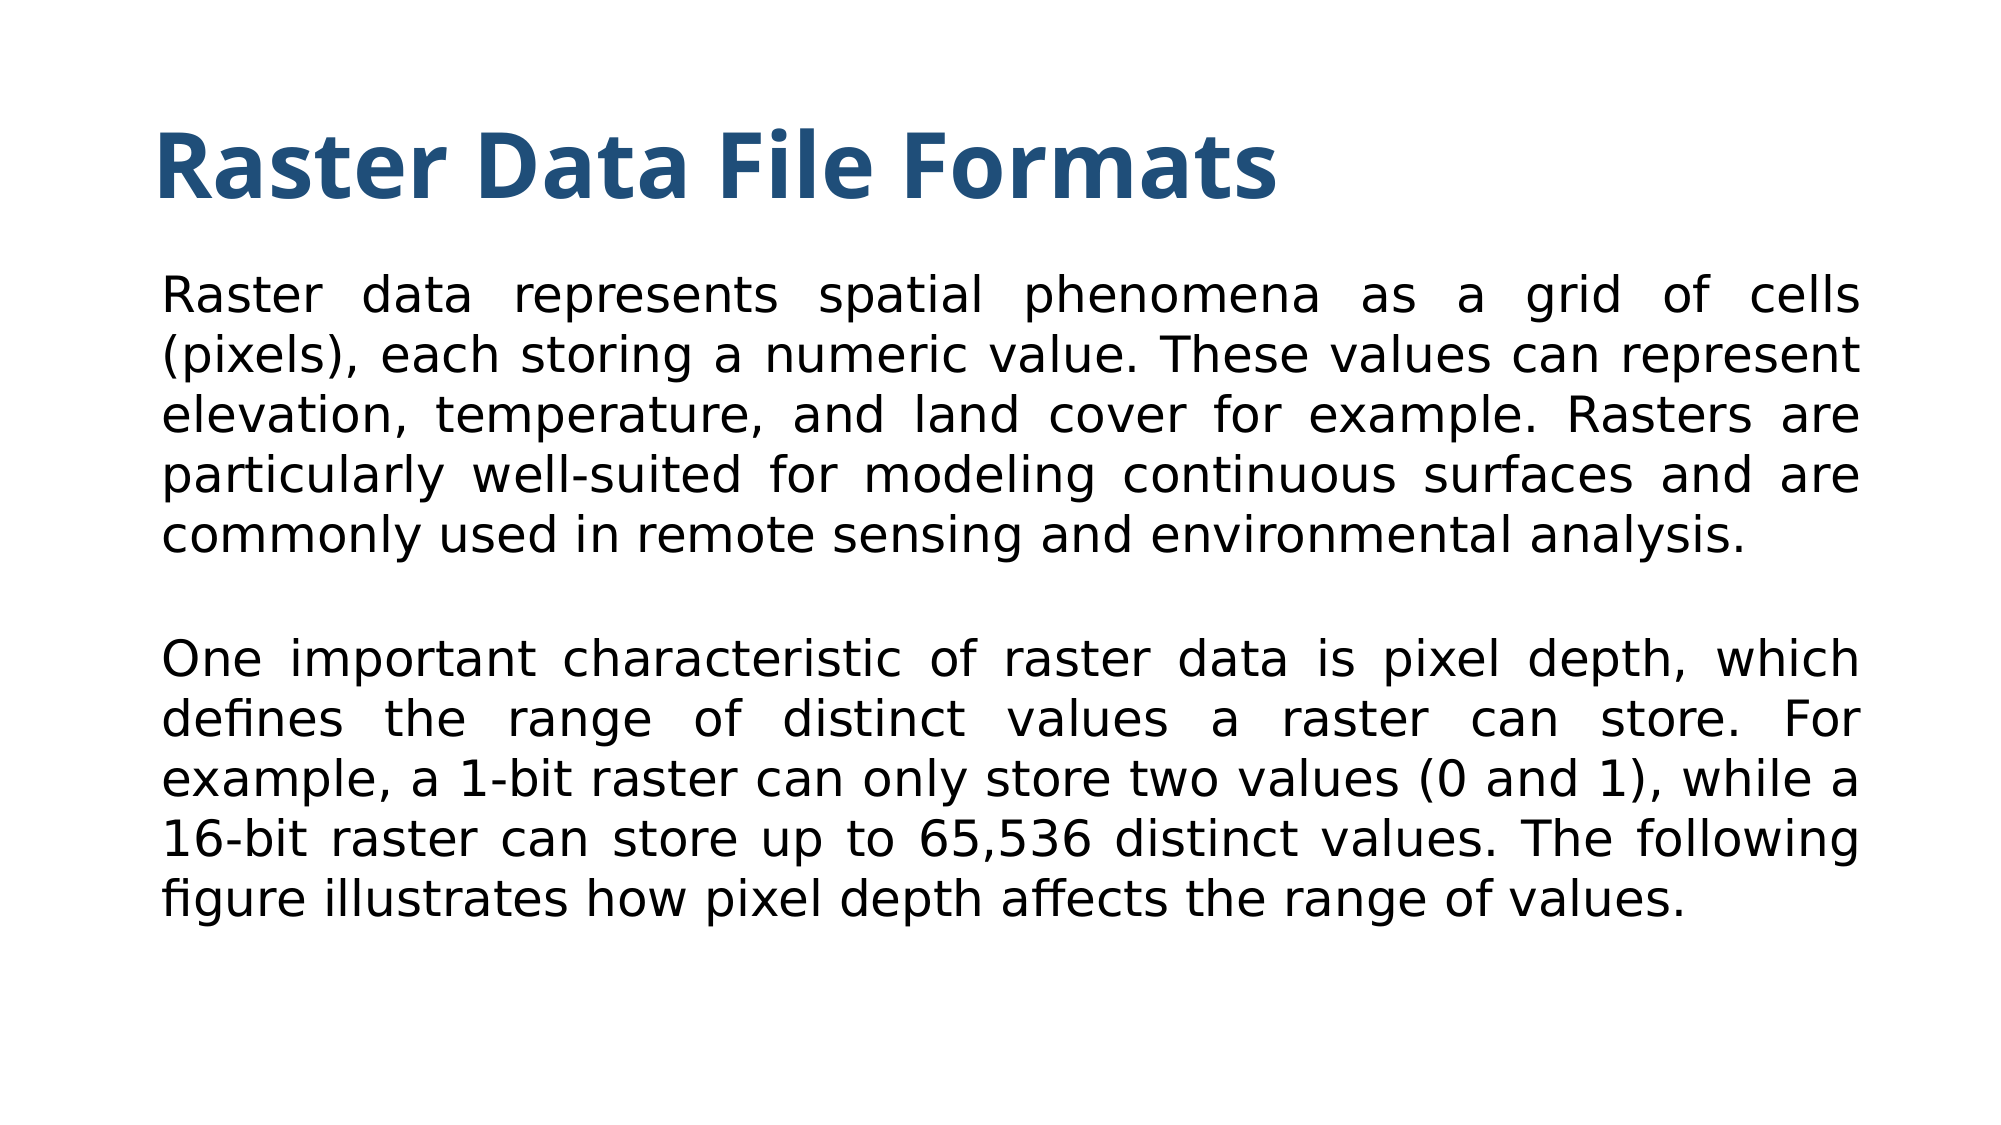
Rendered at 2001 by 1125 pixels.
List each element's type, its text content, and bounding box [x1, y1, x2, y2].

text_box Raster data represents spatial phenomena as a grid of cells (pixels), each storing a numeric value. These values can represent elevation, temperature, and land cover for example. Rasters are particularly well-suited for modeling continuous surfaces and are commonly used in remote sensing and environmental analysis. One important characteristic of raster data is pixel depth, which defines the range of distinct values a raster can store. For example, a 1-bit raster can only store two values (0 and 1), while a 16-bit raster can store up to 65,536 distinct values. The following figure illustrates how pixel depth affects the range of values. [159, 260, 1863, 966]
title Raster Data File Formats [137, 59, 1863, 278]
